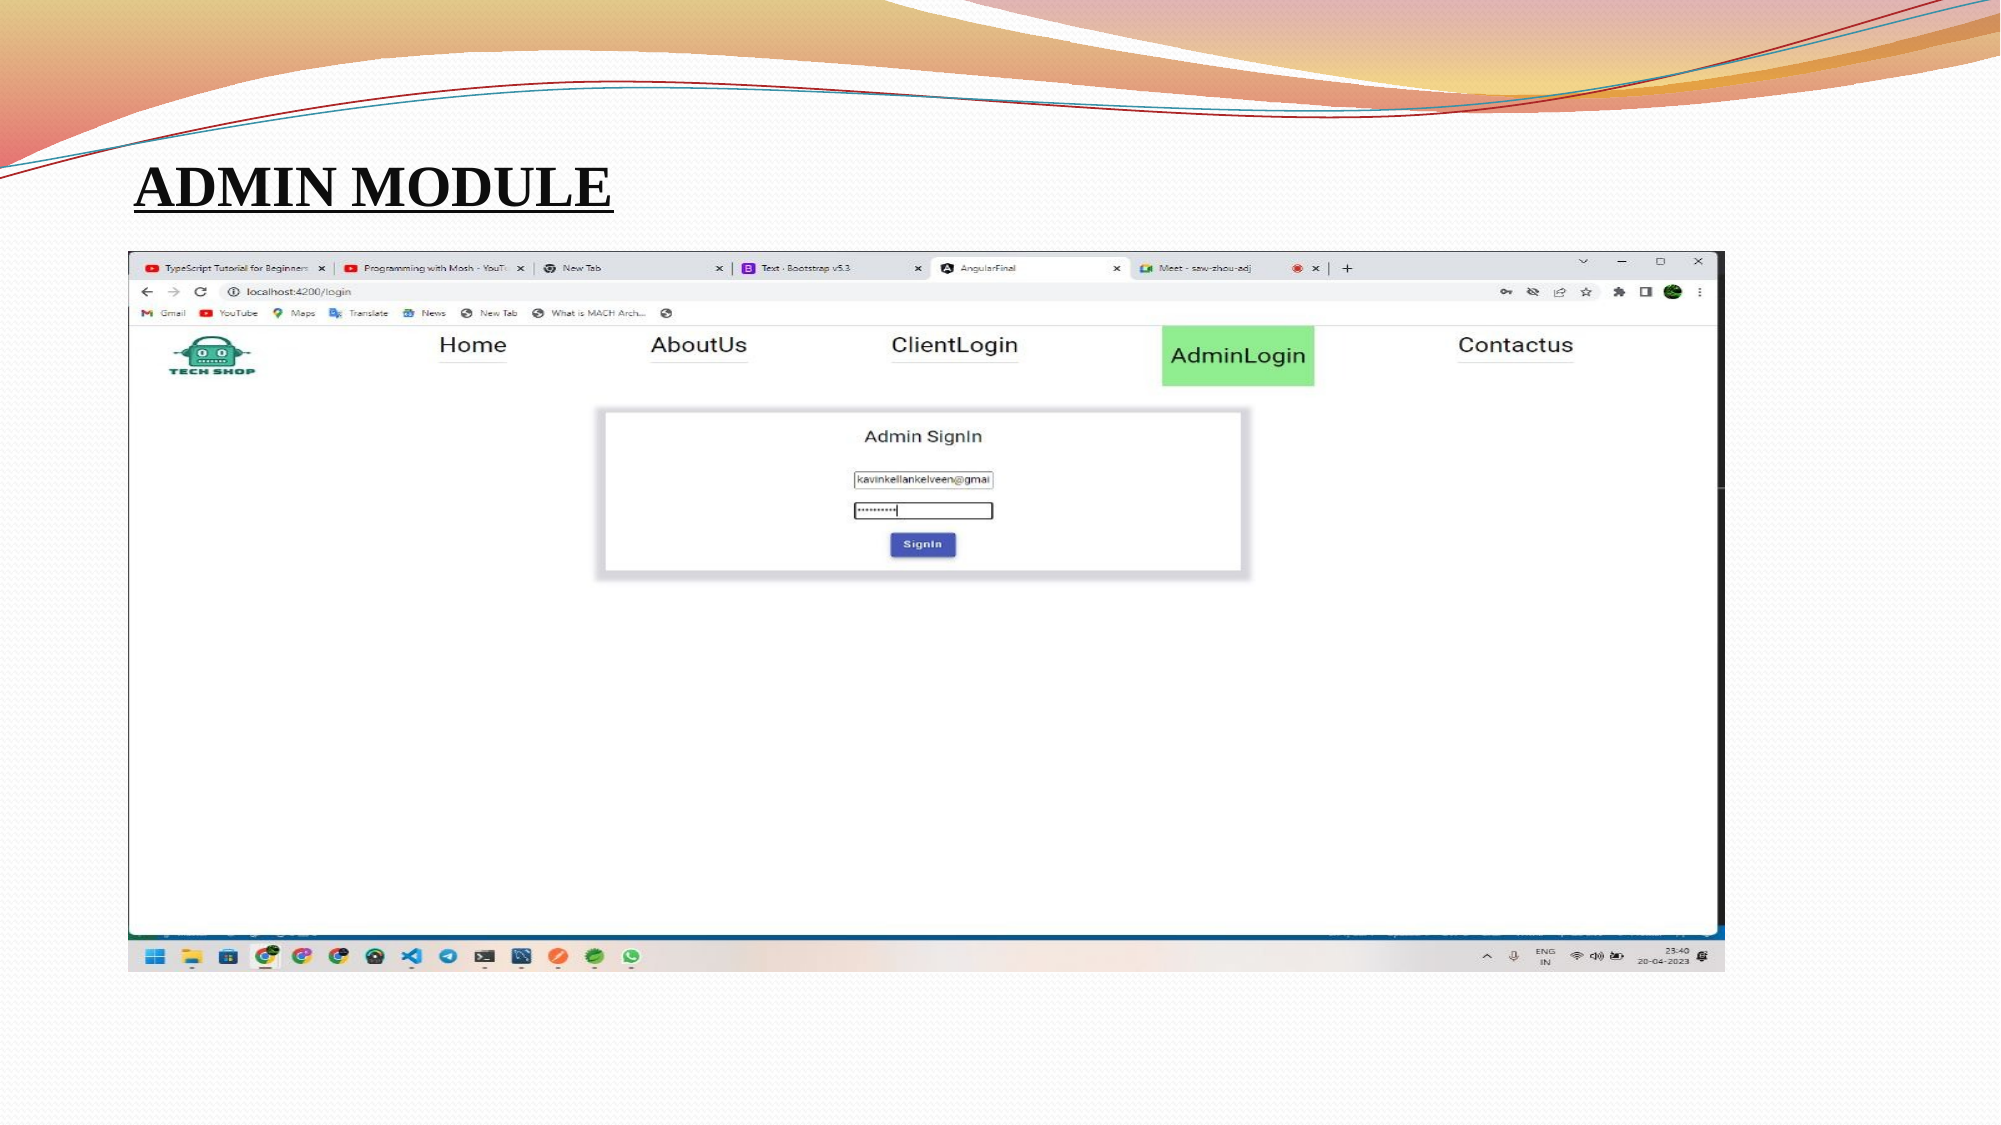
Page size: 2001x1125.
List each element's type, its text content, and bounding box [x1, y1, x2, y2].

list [128, 250, 1726, 972]
title ADMIN MODULE [90, 106, 1890, 353]
